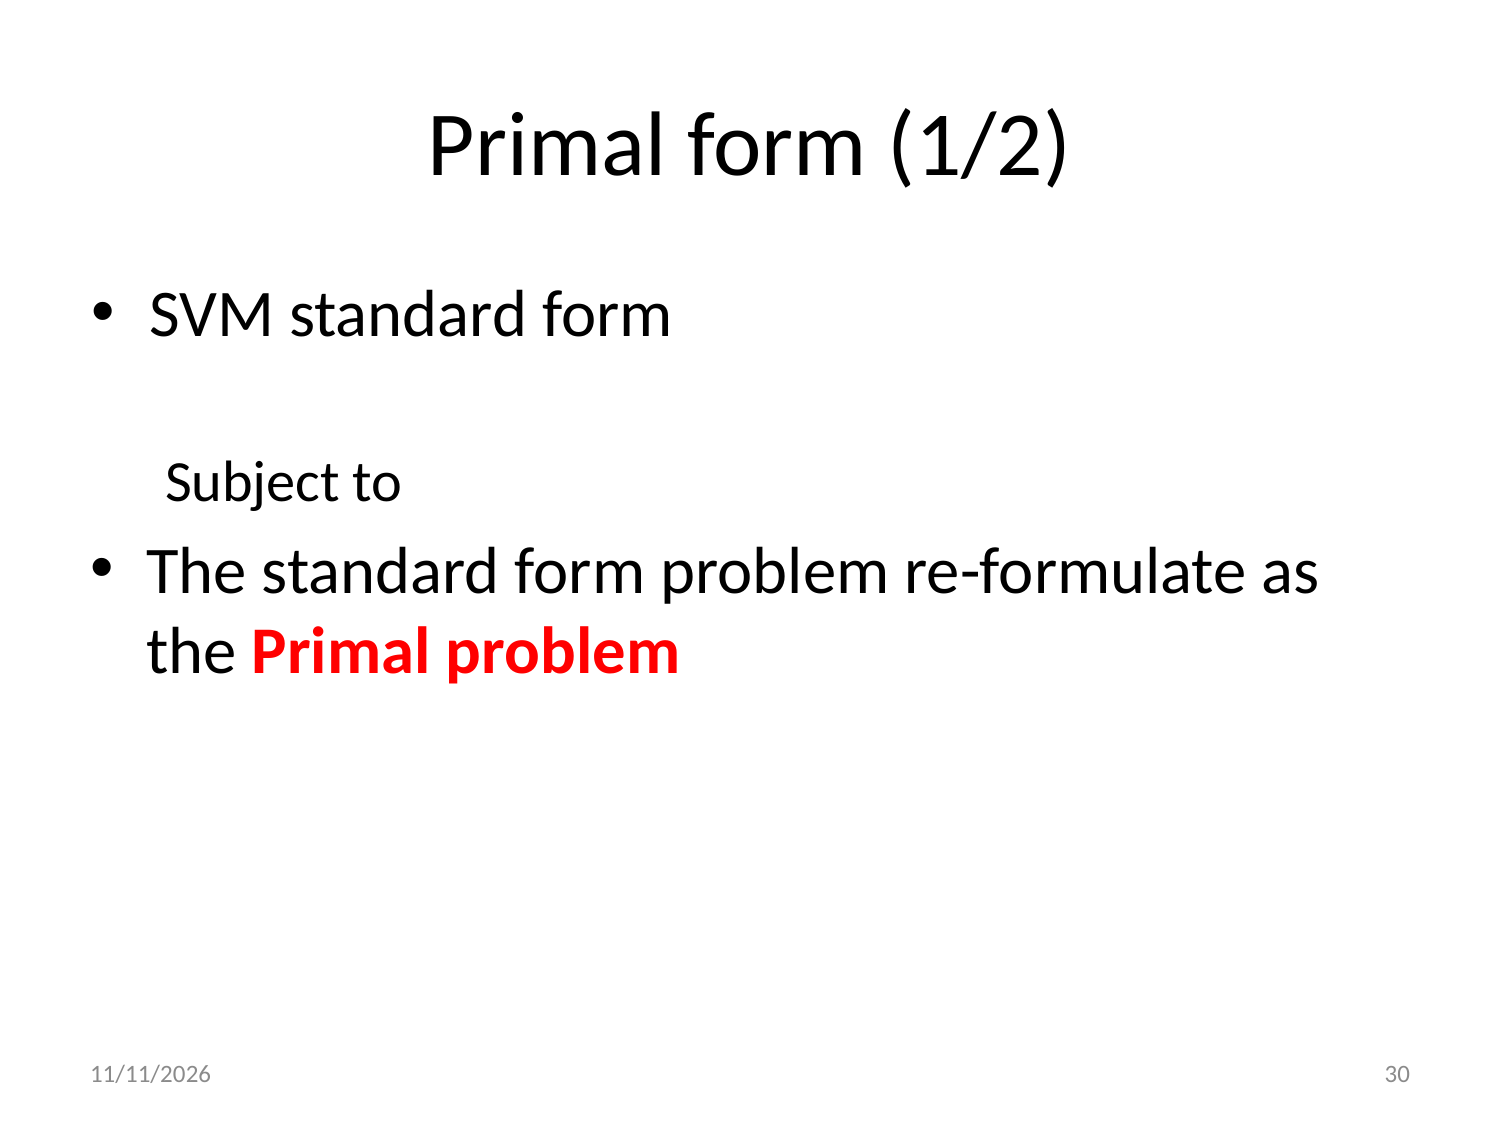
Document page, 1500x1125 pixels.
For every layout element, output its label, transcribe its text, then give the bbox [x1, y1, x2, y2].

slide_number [75, 1042, 425, 1103]
title Primal form (1/2) [75, 45, 1425, 233]
slide_number 30 [1074, 1042, 1425, 1103]
